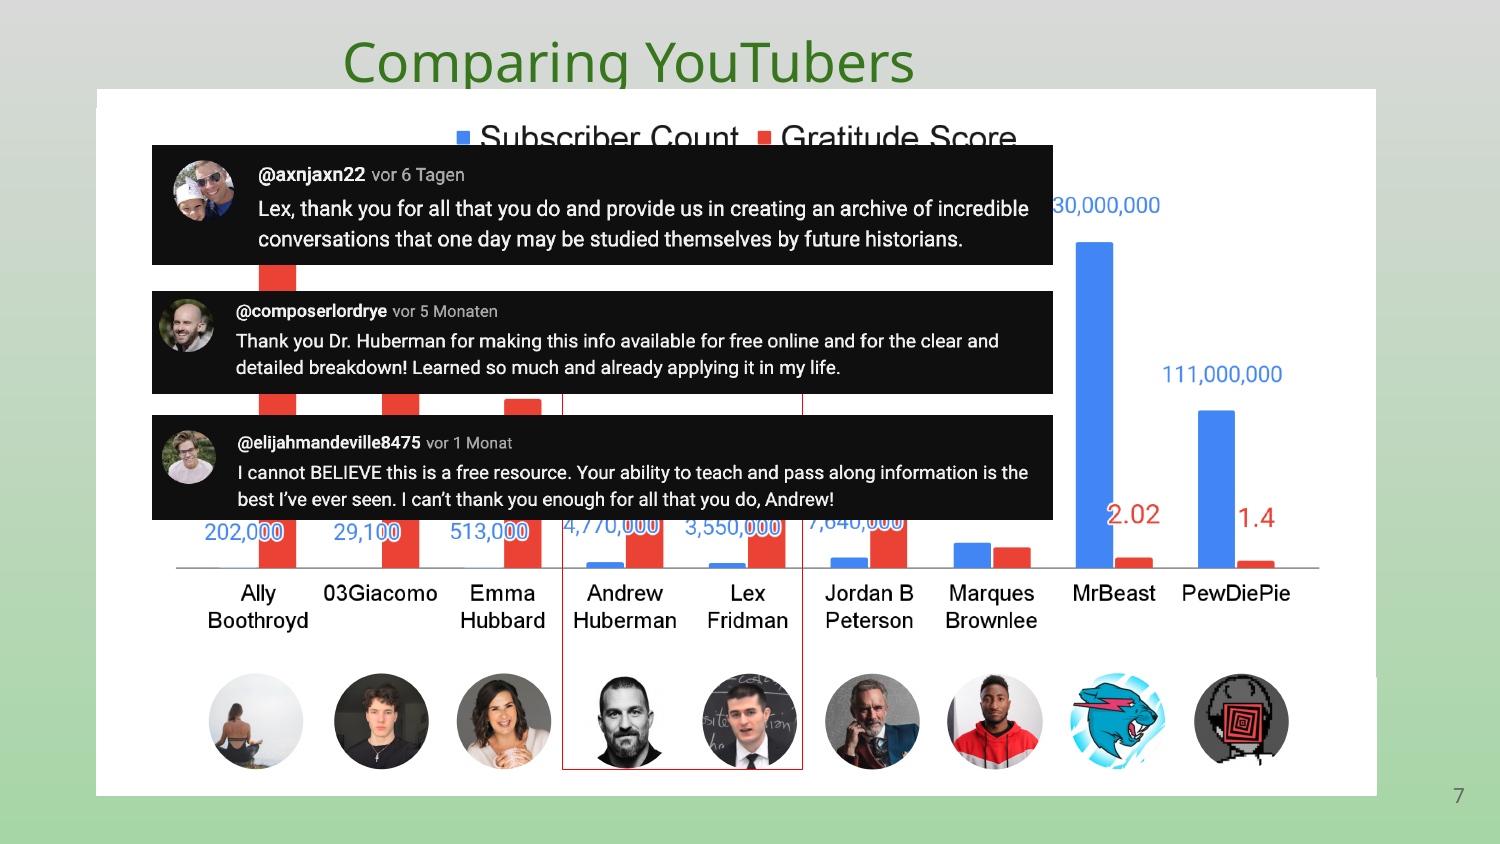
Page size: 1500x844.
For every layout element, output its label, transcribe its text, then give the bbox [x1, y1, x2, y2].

text_box [96, 687, 1376, 796]
title Comparing YouTubers [327, 12, 1193, 87]
slide_number ‹#› [1389, 764, 1480, 830]
picture [96, 89, 1377, 770]
